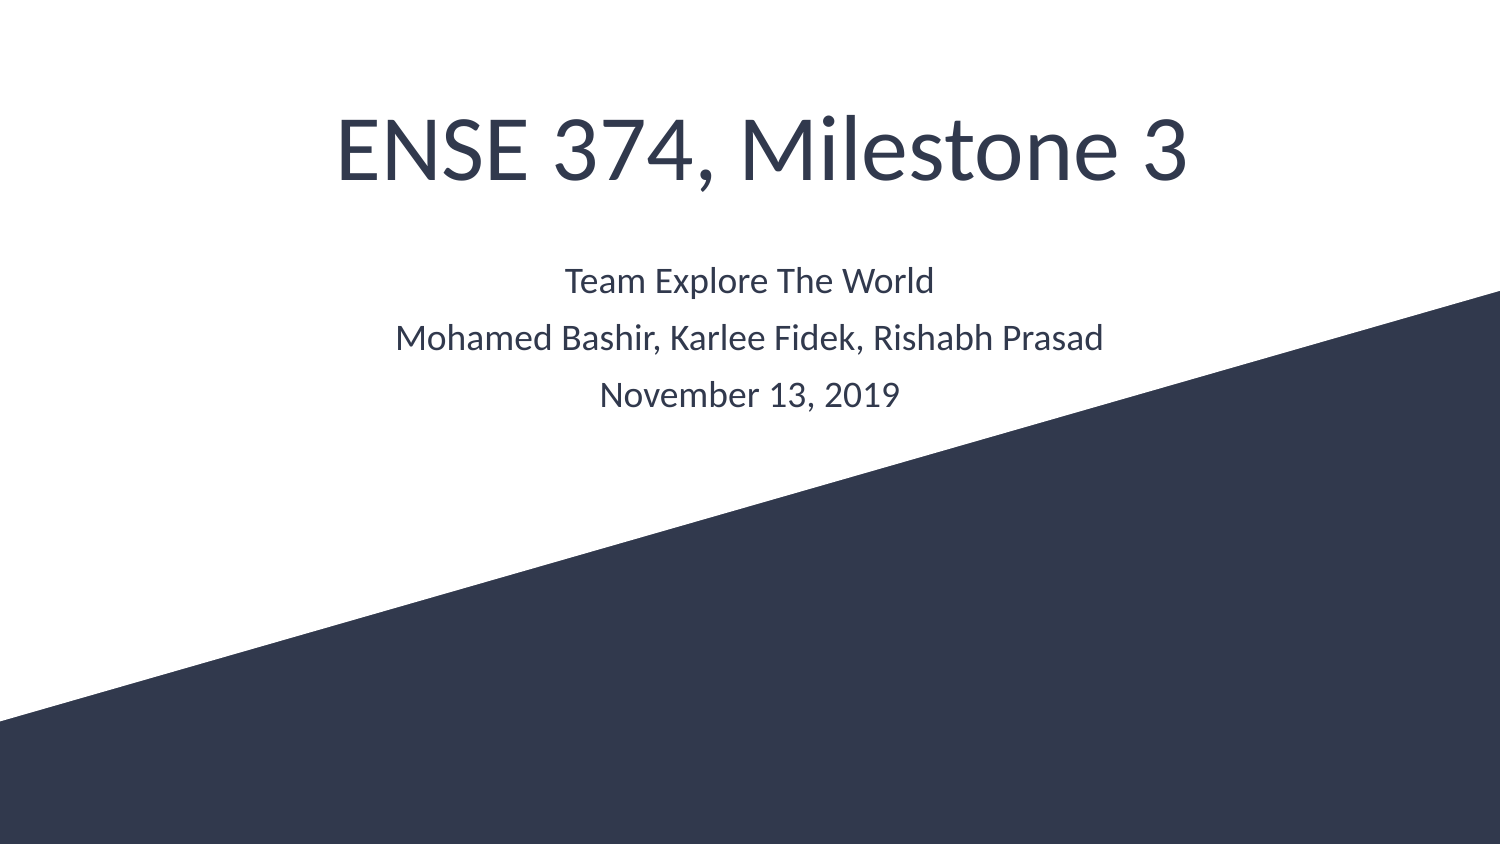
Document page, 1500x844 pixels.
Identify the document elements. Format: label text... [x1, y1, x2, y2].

subtitle Team Explore The World Mohamed Bashir, Karlee Fidek, Rishabh Prasad November 13, 2019 [187, 255, 1313, 460]
title ENSE 374, Milestone 3 [200, 68, 1325, 207]
